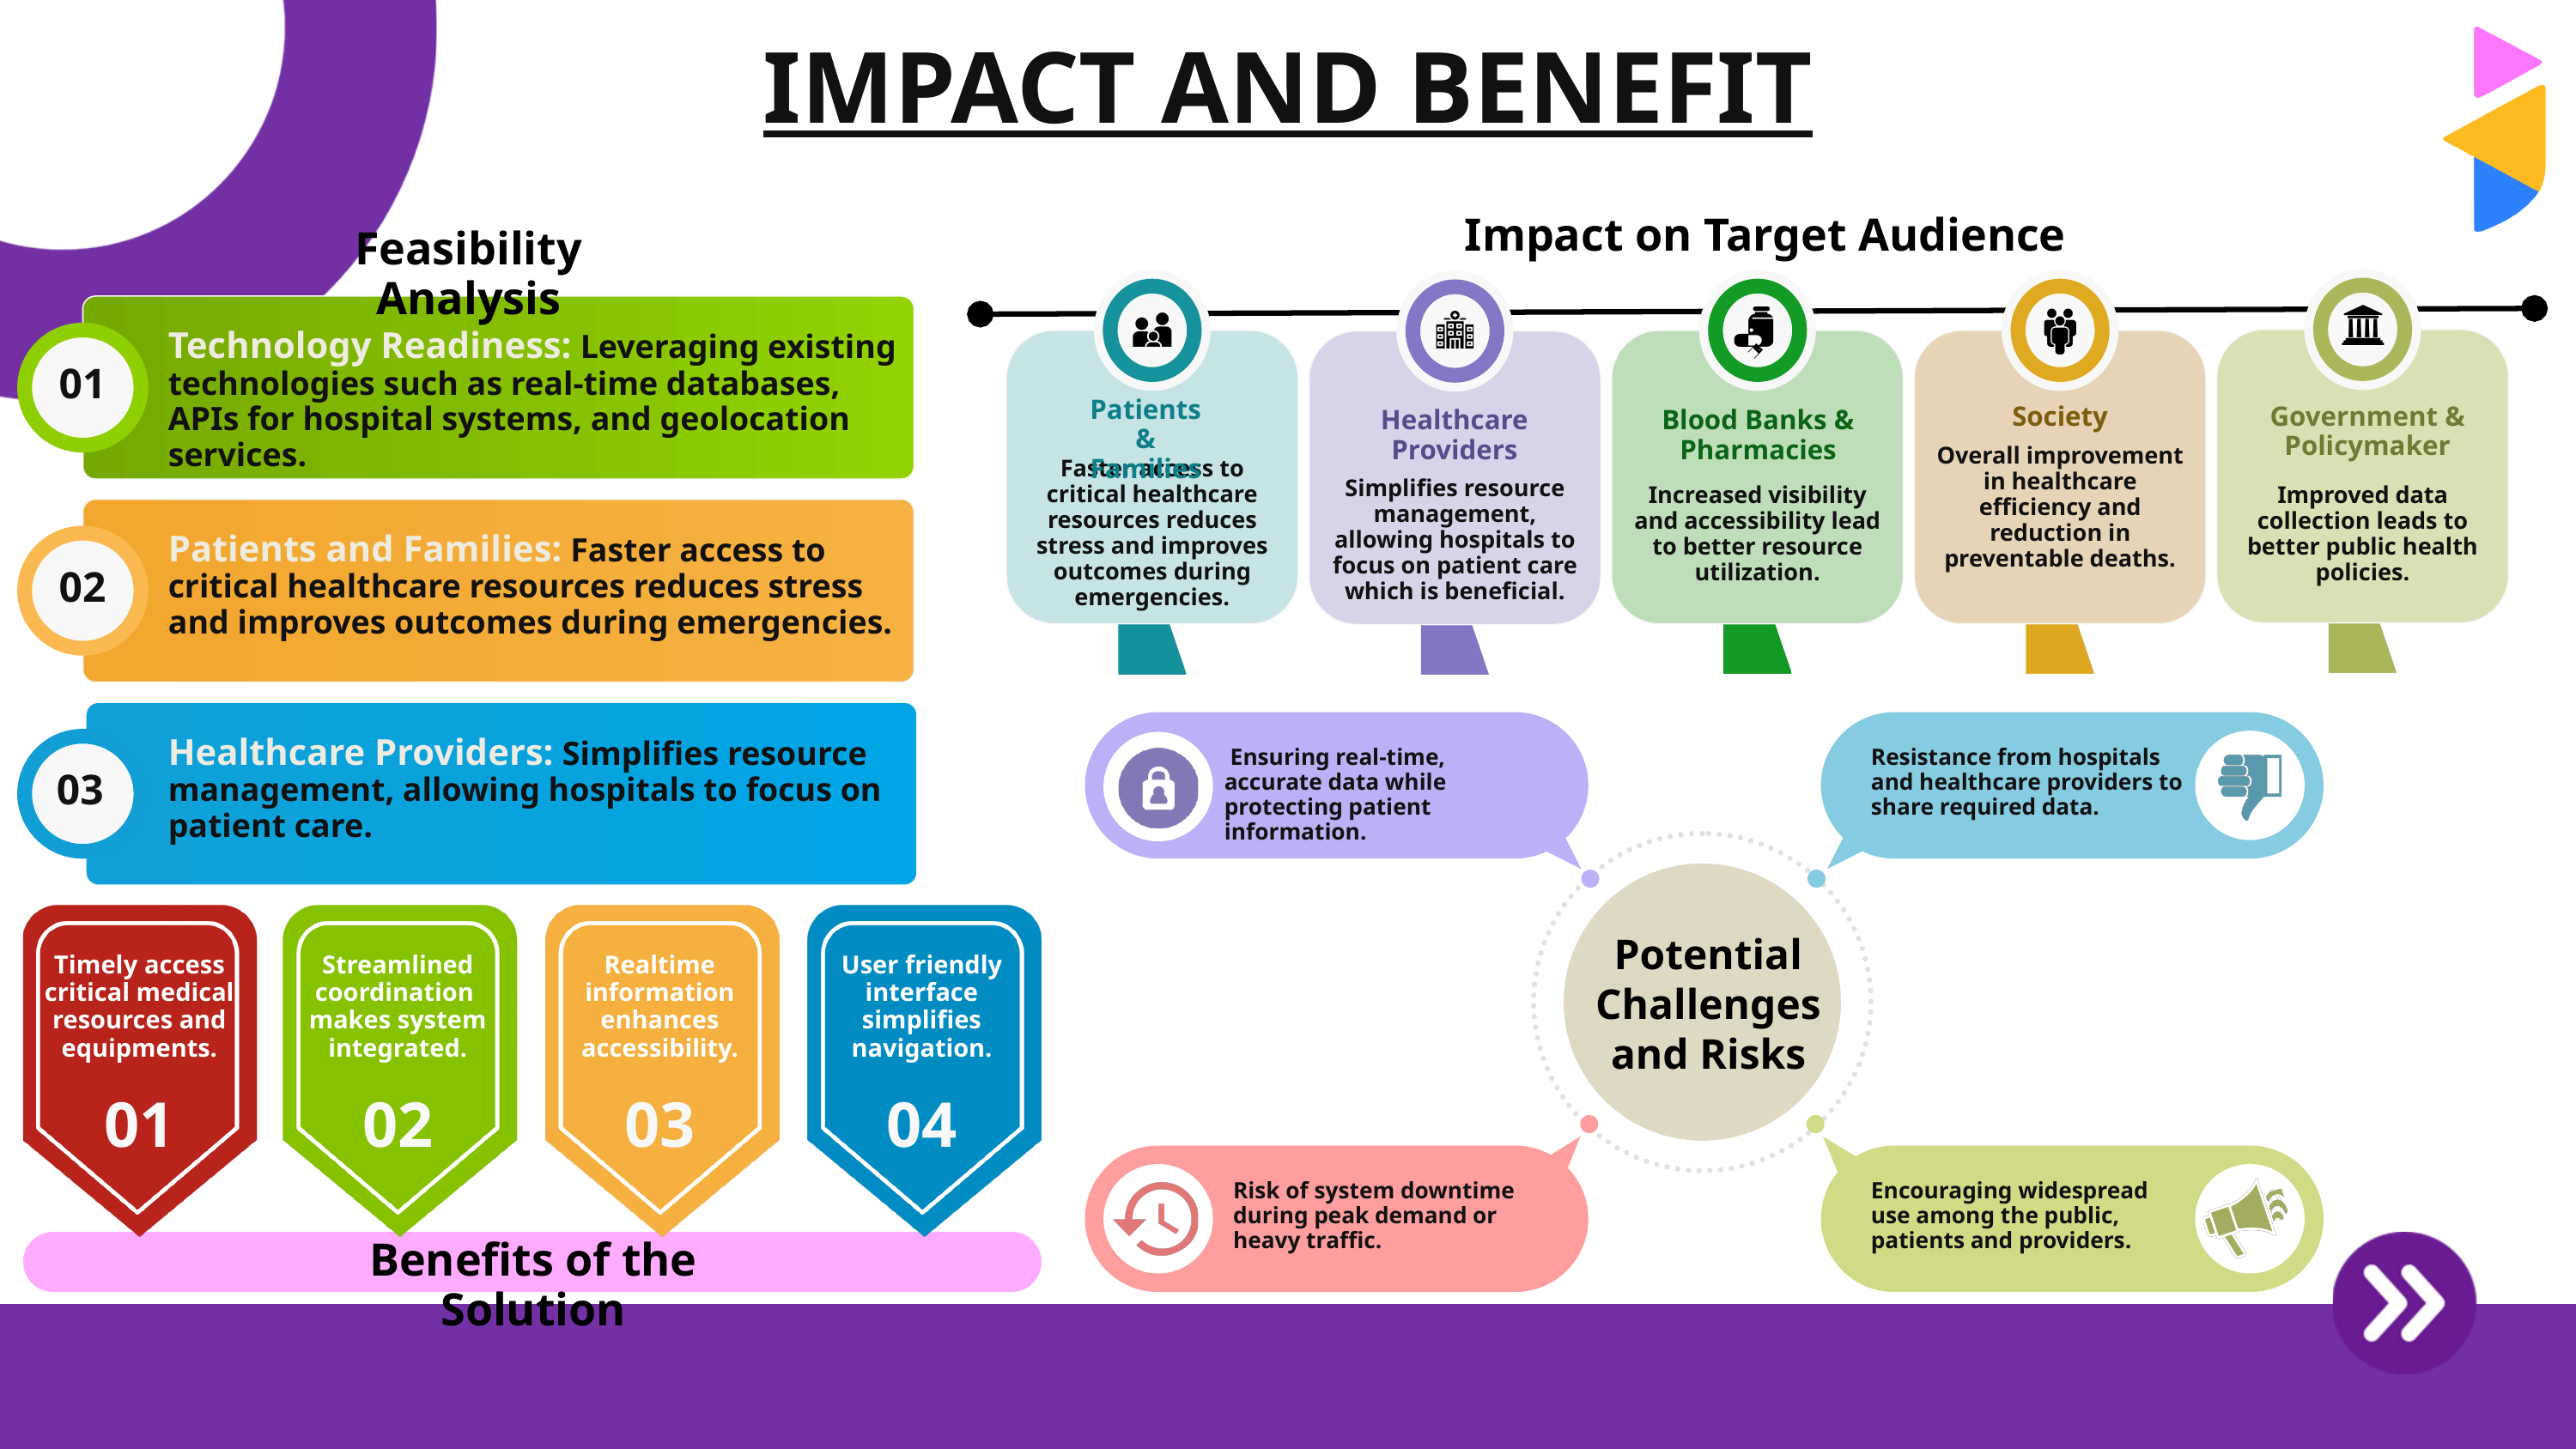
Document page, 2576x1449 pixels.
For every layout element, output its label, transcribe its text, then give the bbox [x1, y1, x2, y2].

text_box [2215, 330, 2510, 622]
text_box [1420, 631, 1489, 675]
text_box [2026, 630, 2094, 674]
text_box [2328, 629, 2397, 673]
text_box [1410, 288, 1500, 373]
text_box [1912, 330, 2208, 623]
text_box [2318, 287, 2408, 372]
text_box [2316, 284, 2409, 289]
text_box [1105, 285, 1200, 289]
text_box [1610, 330, 1905, 623]
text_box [1084, 712, 2324, 1293]
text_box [1712, 288, 1802, 373]
text_box [0, 0, 437, 402]
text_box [1308, 331, 1602, 624]
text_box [2015, 288, 2105, 373]
text_box [2418, 299, 2544, 318]
text_box [1118, 630, 1187, 675]
text_box Impact on Target Audience [1457, 210, 2073, 260]
text_box IMPACT AND BENEFIT [756, 33, 1820, 143]
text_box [1710, 285, 1805, 293]
text_box [1723, 630, 1792, 674]
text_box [1005, 330, 1299, 623]
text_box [0, 1303, 2576, 1449]
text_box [2013, 285, 2107, 289]
text_box [2443, 27, 2546, 232]
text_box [1407, 286, 1502, 290]
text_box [22, 223, 918, 886]
text_box [2332, 1232, 2478, 1303]
text_box [971, 305, 1096, 324]
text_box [22, 905, 1042, 1293]
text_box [1108, 288, 1197, 373]
